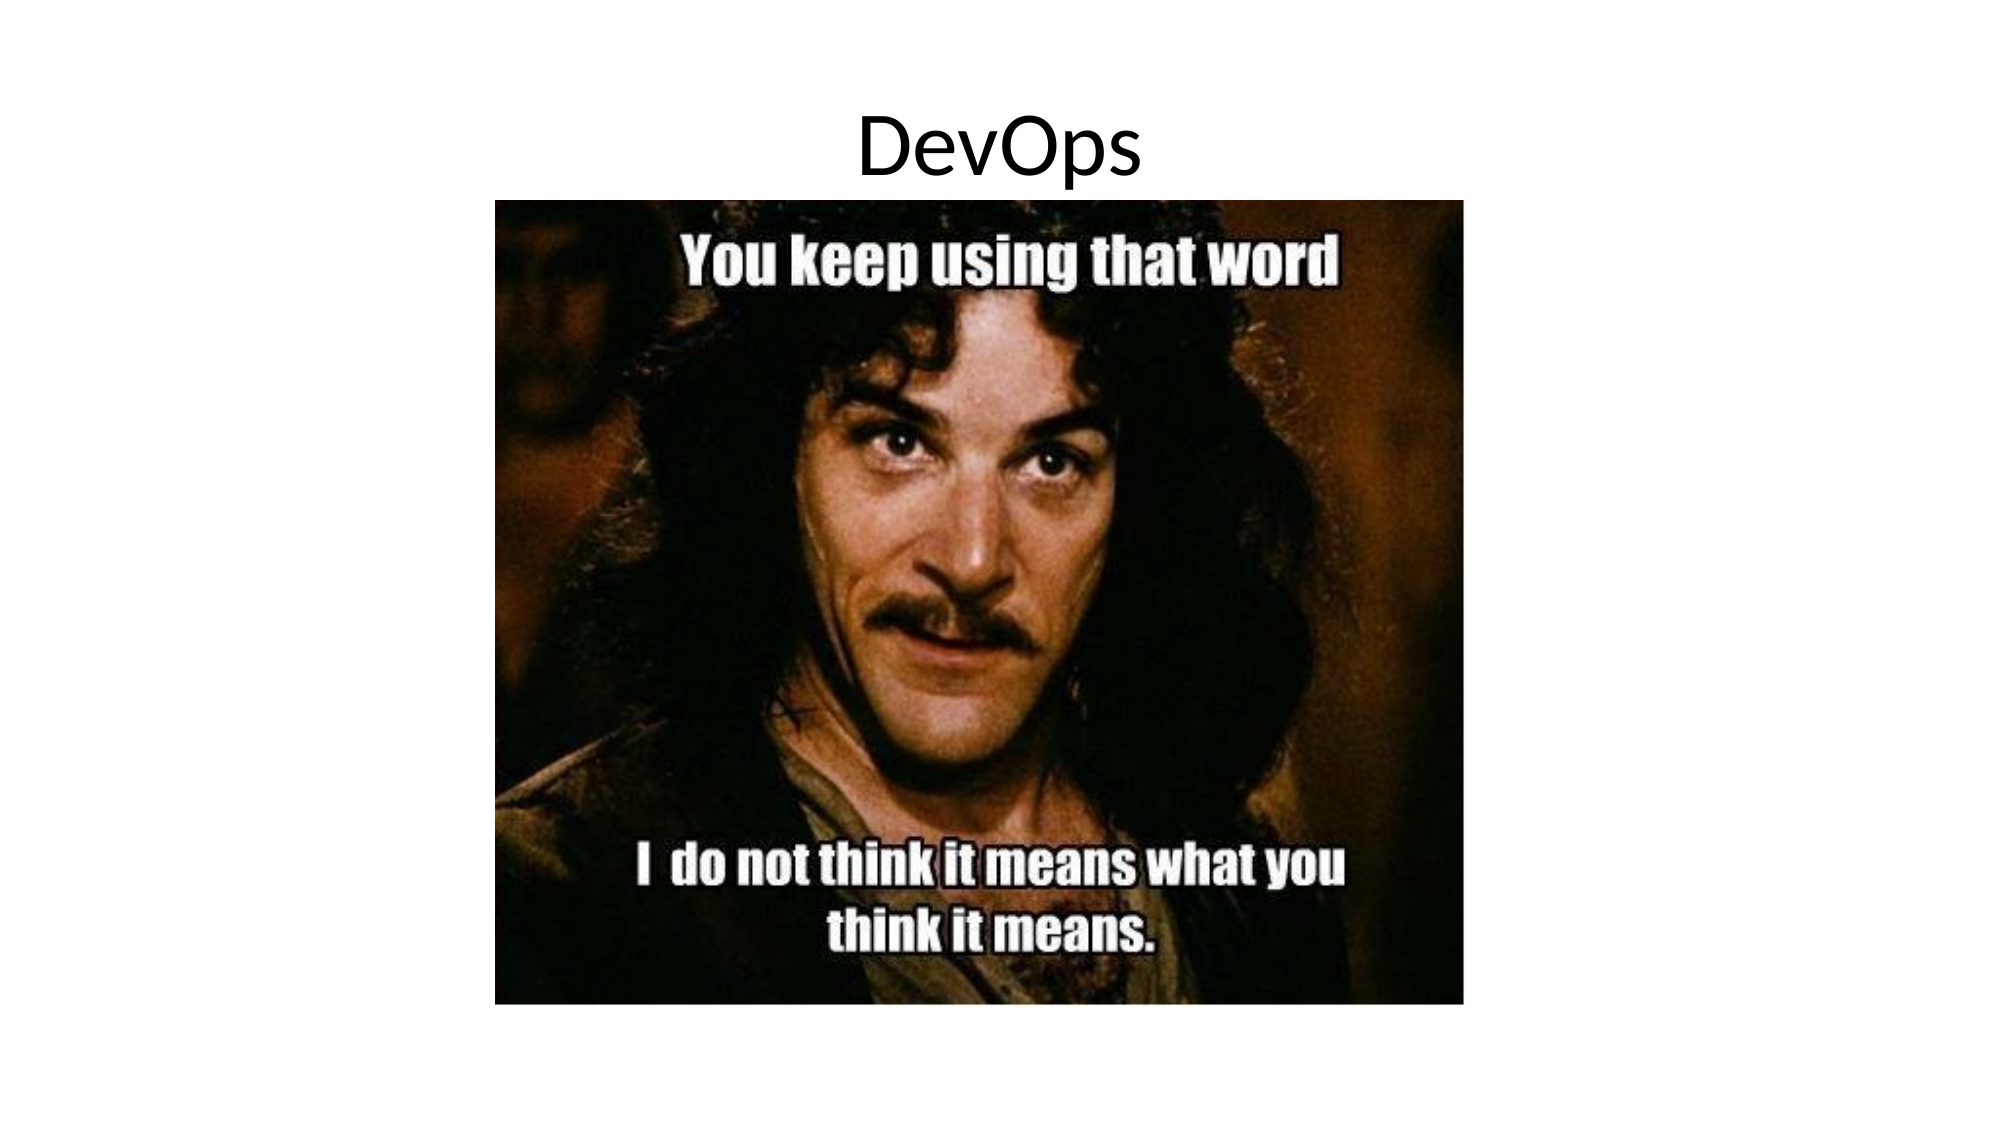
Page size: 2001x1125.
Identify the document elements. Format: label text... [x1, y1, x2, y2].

title DevOps [99, 45, 1900, 233]
picture [494, 200, 1466, 1007]
